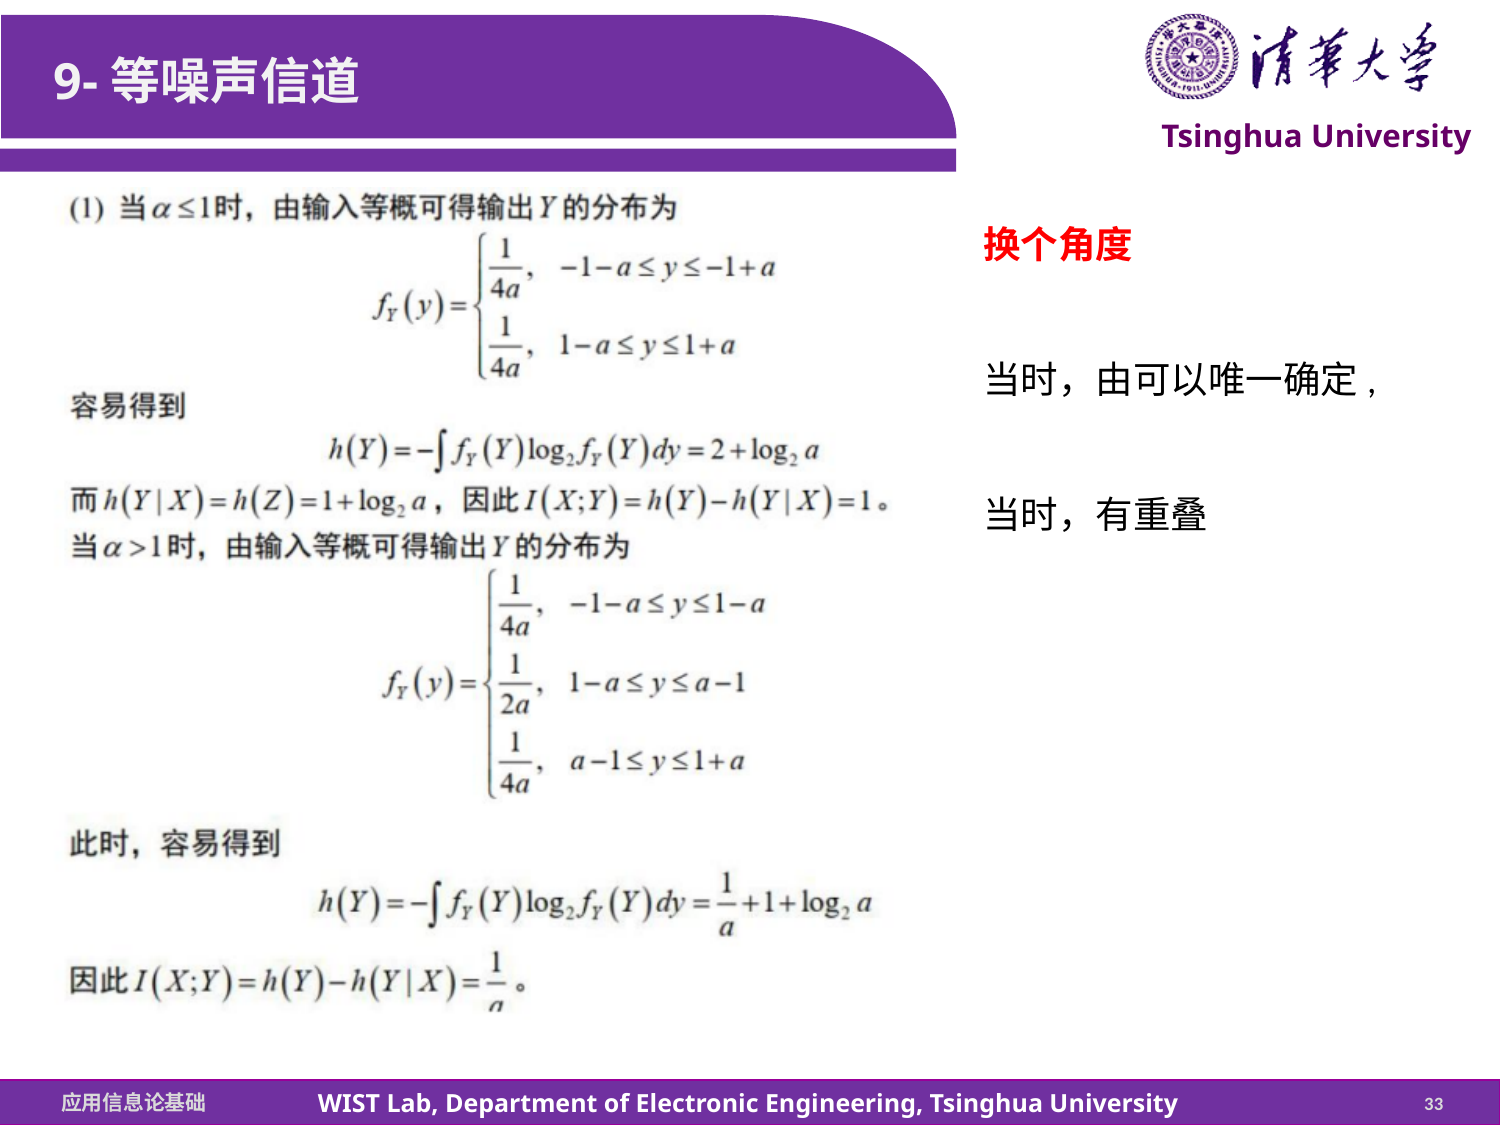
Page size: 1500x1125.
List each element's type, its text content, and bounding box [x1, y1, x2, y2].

footer 应用信息论基础 [0, 1079, 270, 1125]
slide_number 33 [1367, 1080, 1500, 1125]
title 9-等噪声信道 [38, 40, 804, 126]
picture [1144, 4, 1481, 108]
picture [46, 187, 900, 1020]
